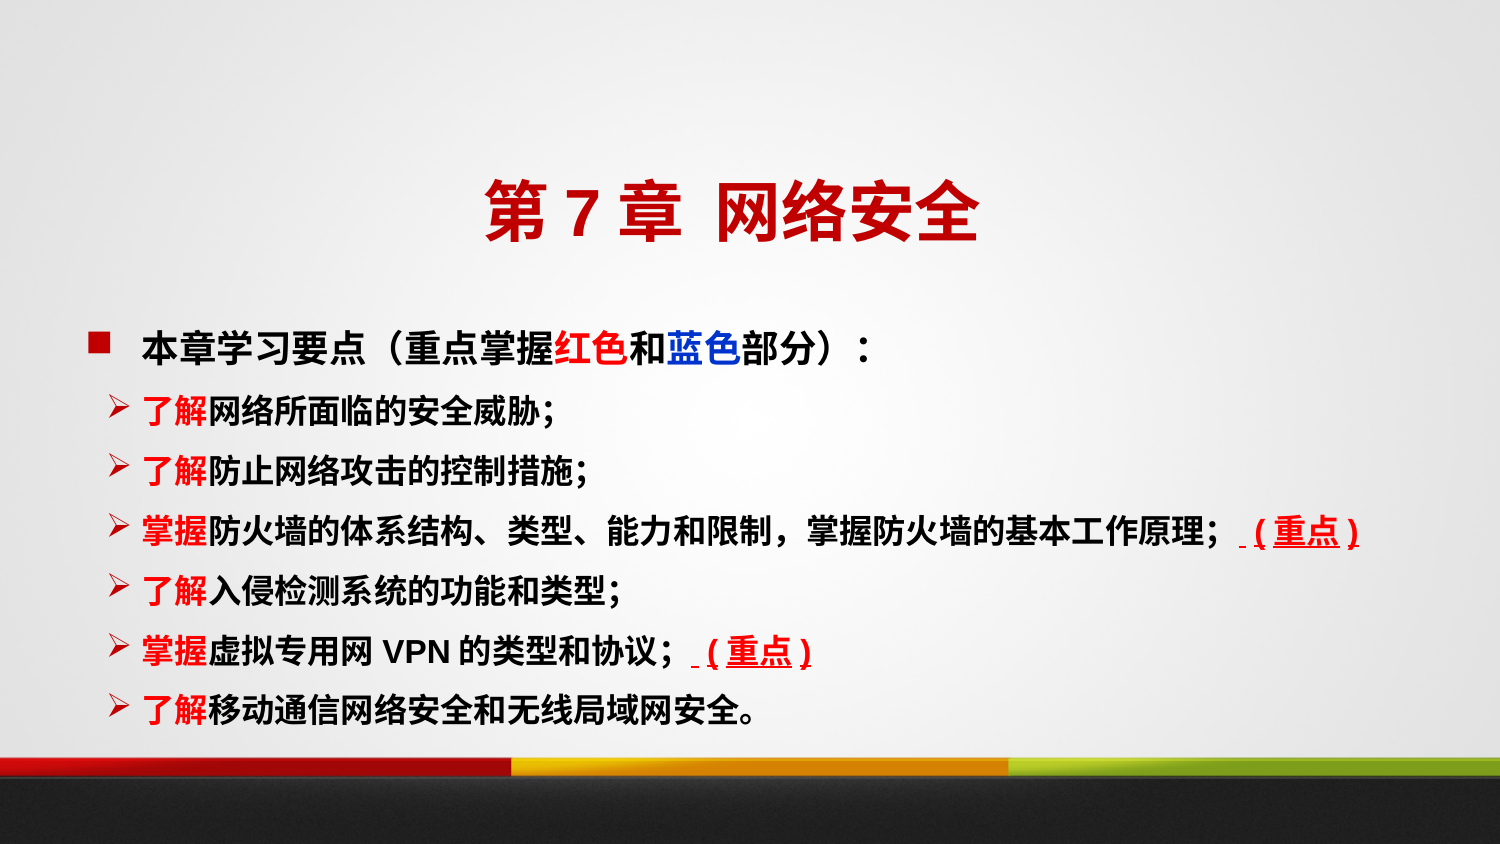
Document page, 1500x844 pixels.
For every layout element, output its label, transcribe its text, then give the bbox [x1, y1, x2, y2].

picture [0, 0, 1500, 844]
list 本章学习要点（重点掌握红色和蓝色部分）： 了解网络所面临的安全威胁； 了解防止网络攻击的控制措施； 掌握防火墙的体系结构、类型、能力和限制，掌握防火墙的基本工作原理； (重点) 了解入侵检测系统的功能和类型； 掌握虚拟专用网VPN的类型和协议； (重点) 了解移动通信网络安全和无线局域网安全。 [70, 295, 1421, 753]
text_box 第7章 网络安全 [398, 163, 1066, 256]
